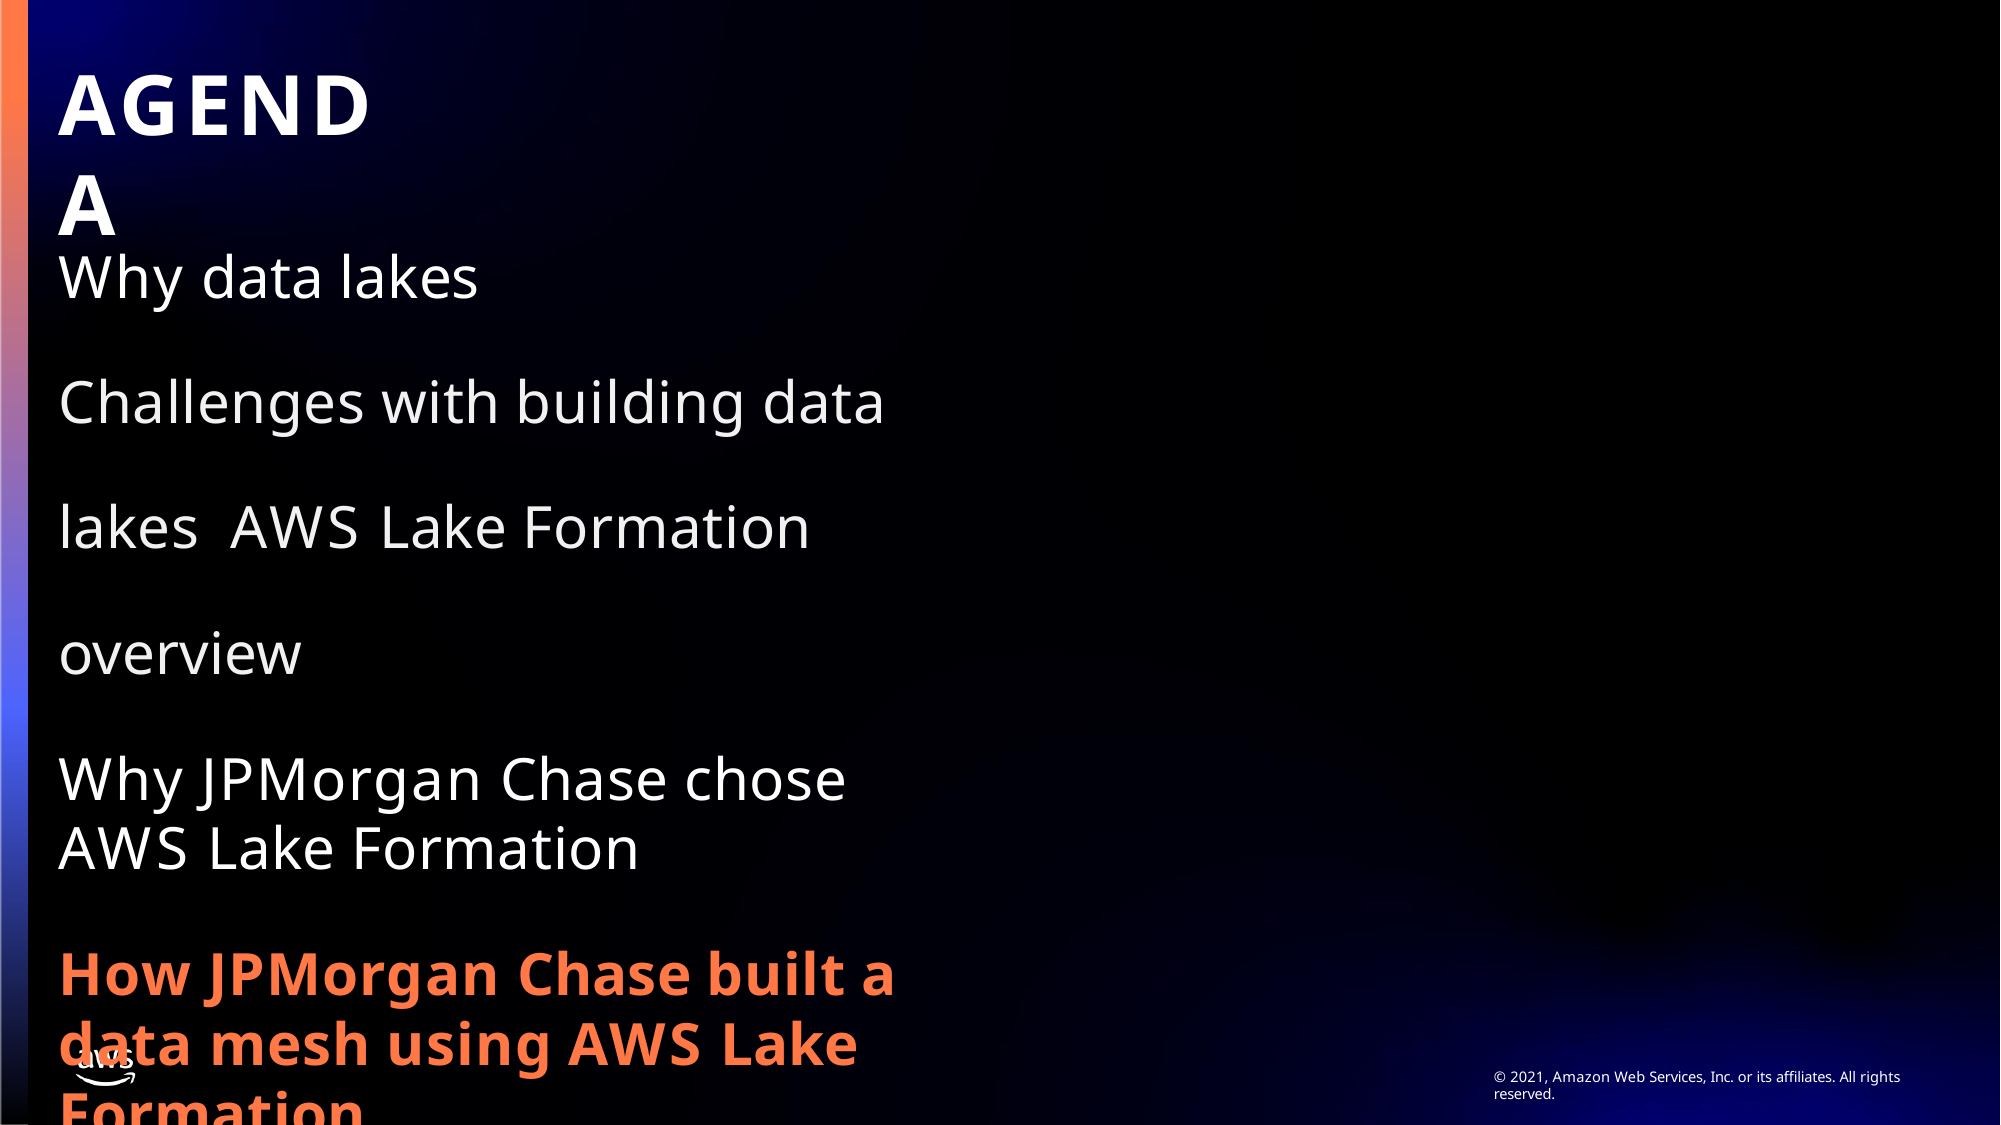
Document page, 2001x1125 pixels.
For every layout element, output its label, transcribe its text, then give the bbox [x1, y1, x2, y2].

picture [0, 0, 2000, 1125]
title AGENDA [56, 50, 413, 253]
footer © 2021, Amazon Web Services, Inc. or its affiliates. All rights reserved. [1491, 1066, 1958, 1125]
text_box Why data lakes Challenges with building data lakes AWS Lake Formation overview Why JPMorgan Chase chose AWS Lake Formation How JPMorgan Chase built a data mesh using AWS Lake Formation Conclusion [56, 238, 1896, 1125]
